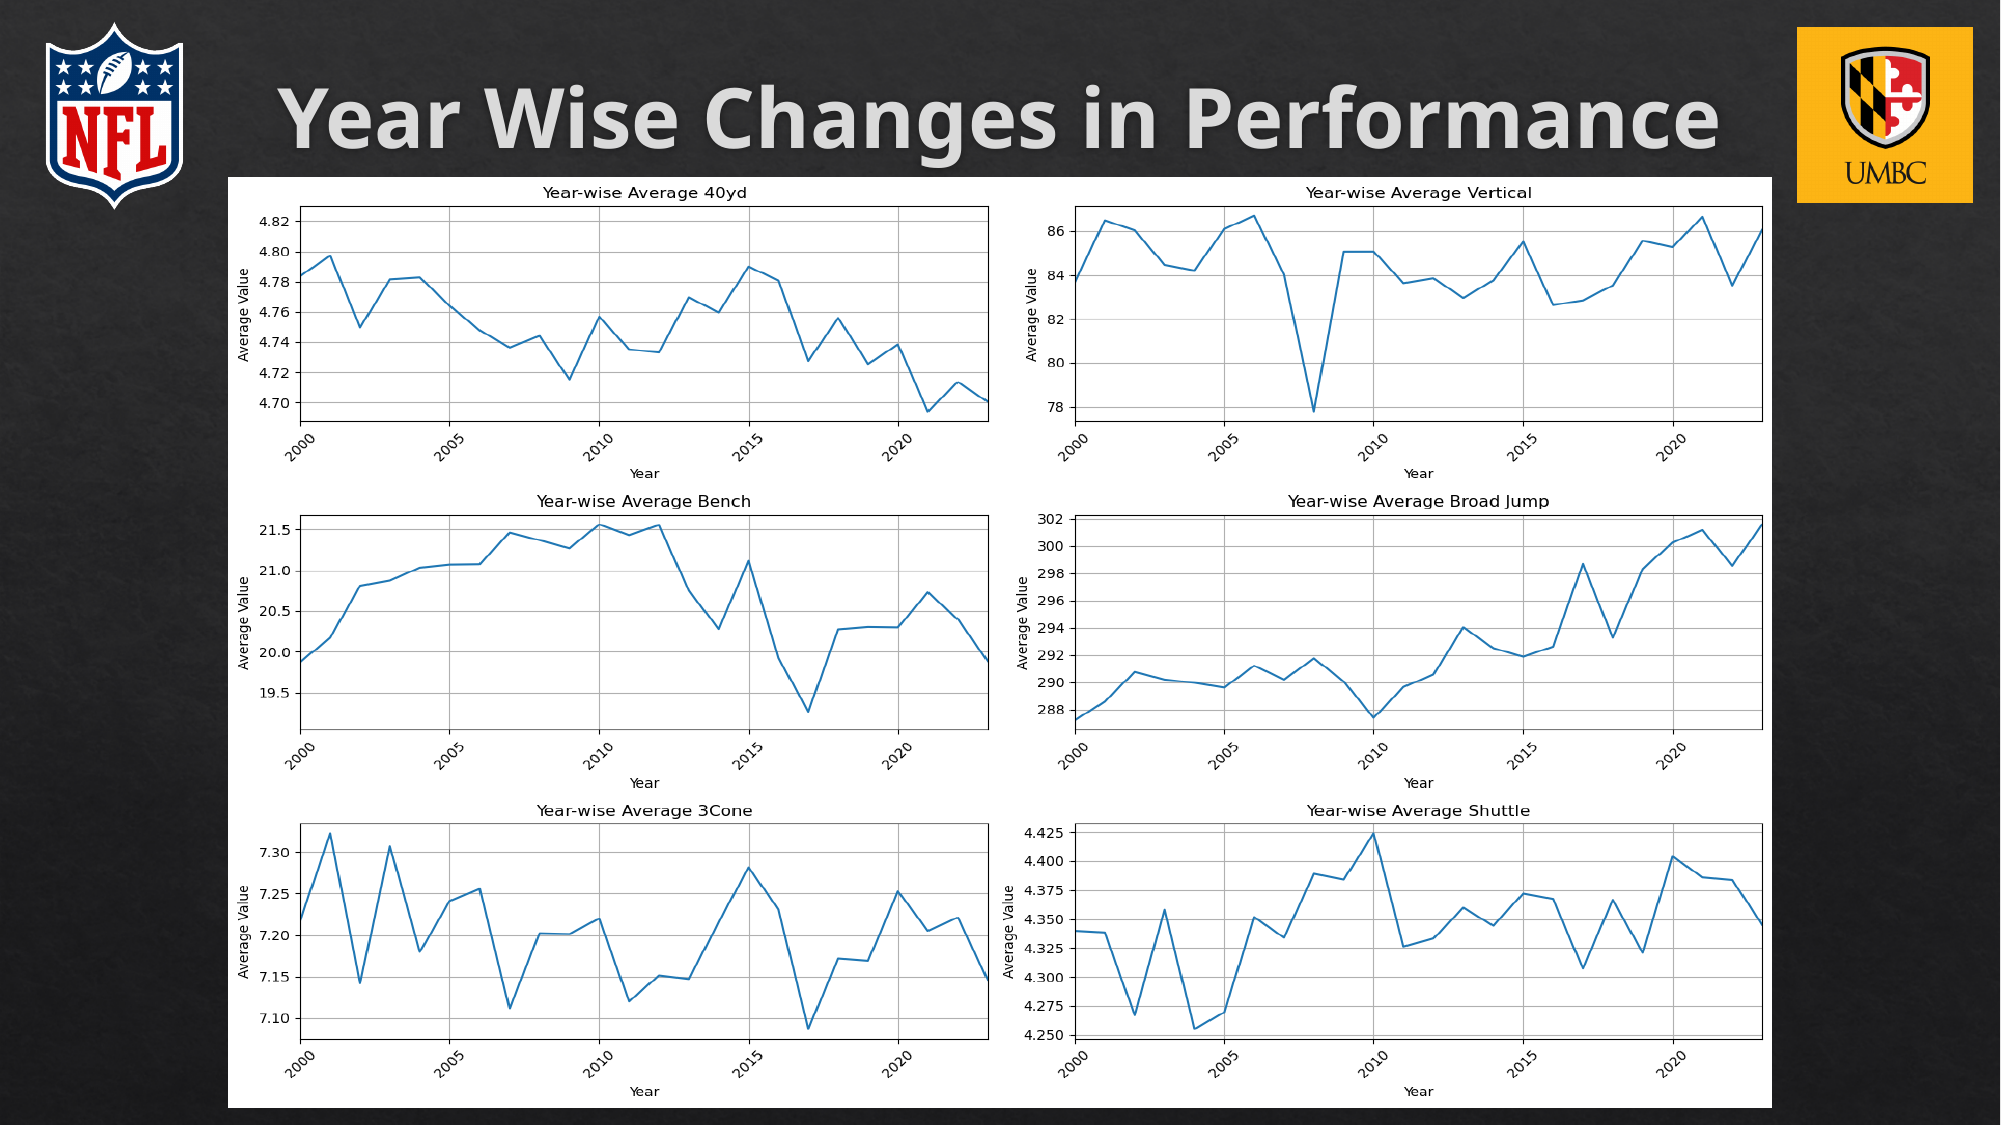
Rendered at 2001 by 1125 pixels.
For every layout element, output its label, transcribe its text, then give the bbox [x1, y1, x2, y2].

title Year Wise Changes in Performance [220, 35, 1788, 196]
picture [16, 16, 213, 214]
picture [228, 176, 1772, 1109]
picture [1796, 27, 1973, 204]
